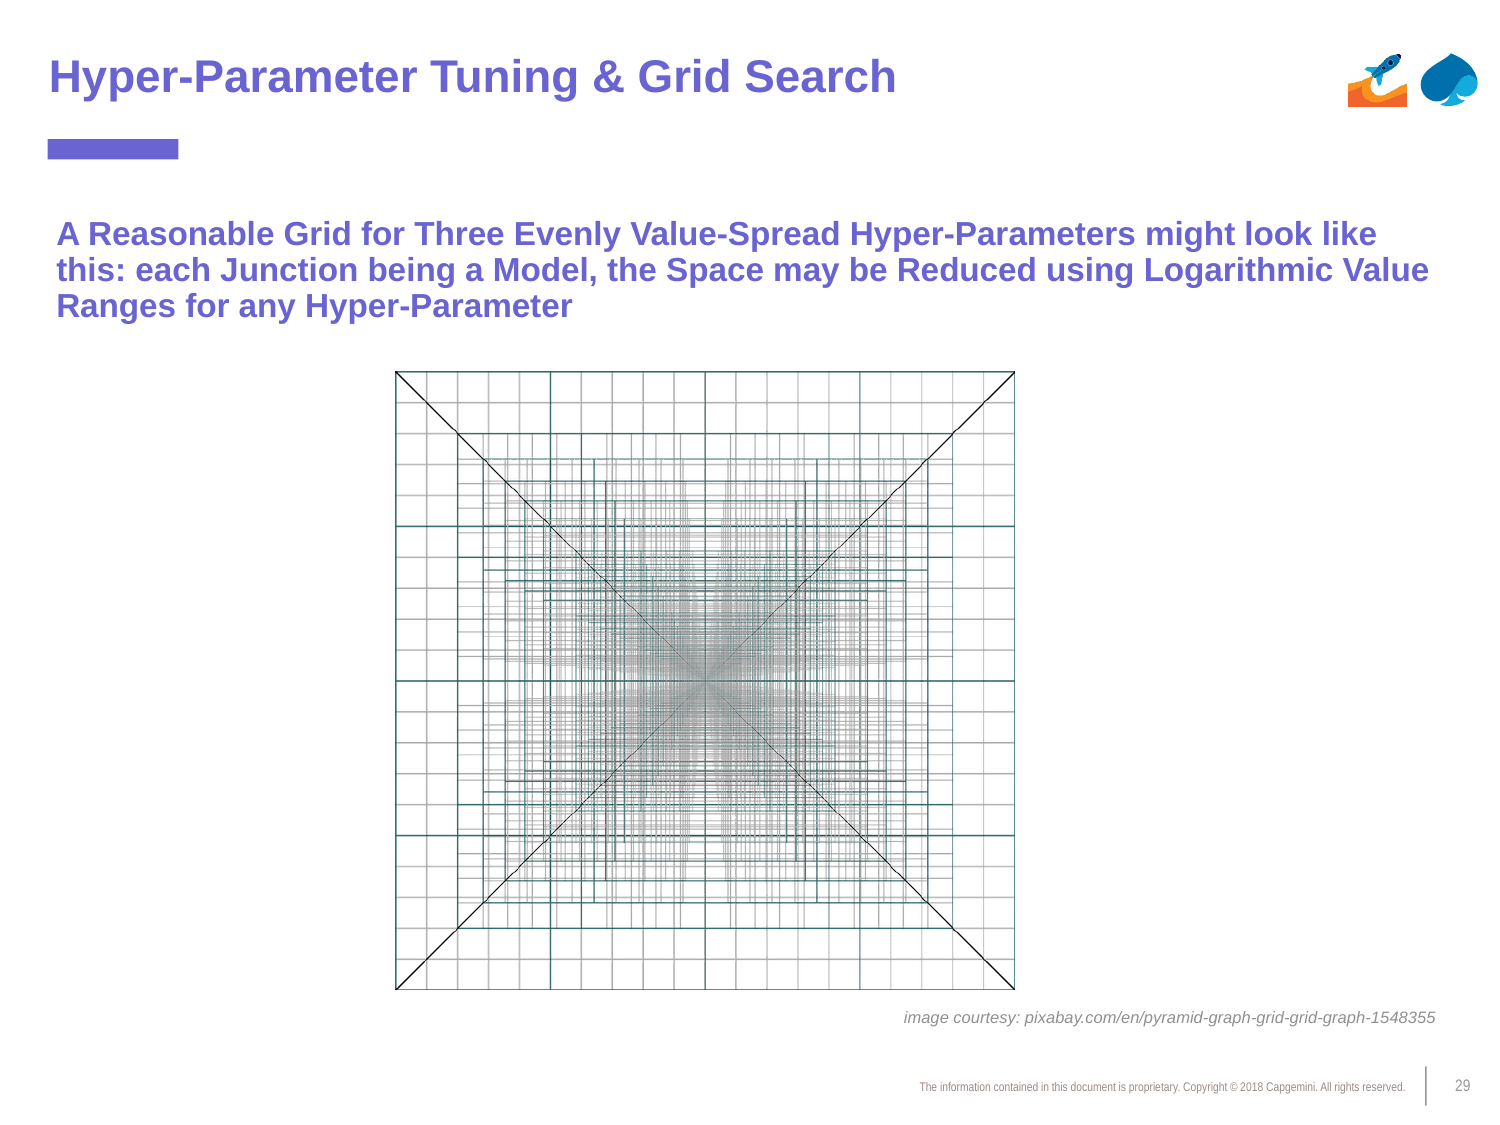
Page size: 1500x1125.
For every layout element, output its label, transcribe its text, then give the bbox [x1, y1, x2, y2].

picture [395, 370, 1015, 990]
text_box image courtesy: pixabay.com/en/pyramid-graph-grid-grid-graph-1548355 [778, 990, 1455, 1034]
list A Reasonable Grid for Three Evenly Value-Spread Hyper-Parameters might look like this: each Junction being a Model, the Space may be Reduced using Logarithmic Value Ranges for any Hyper-Parameter [41, 209, 1459, 284]
title Hyper-Parameter Tuning & Grid Search [0, 0, 1500, 161]
